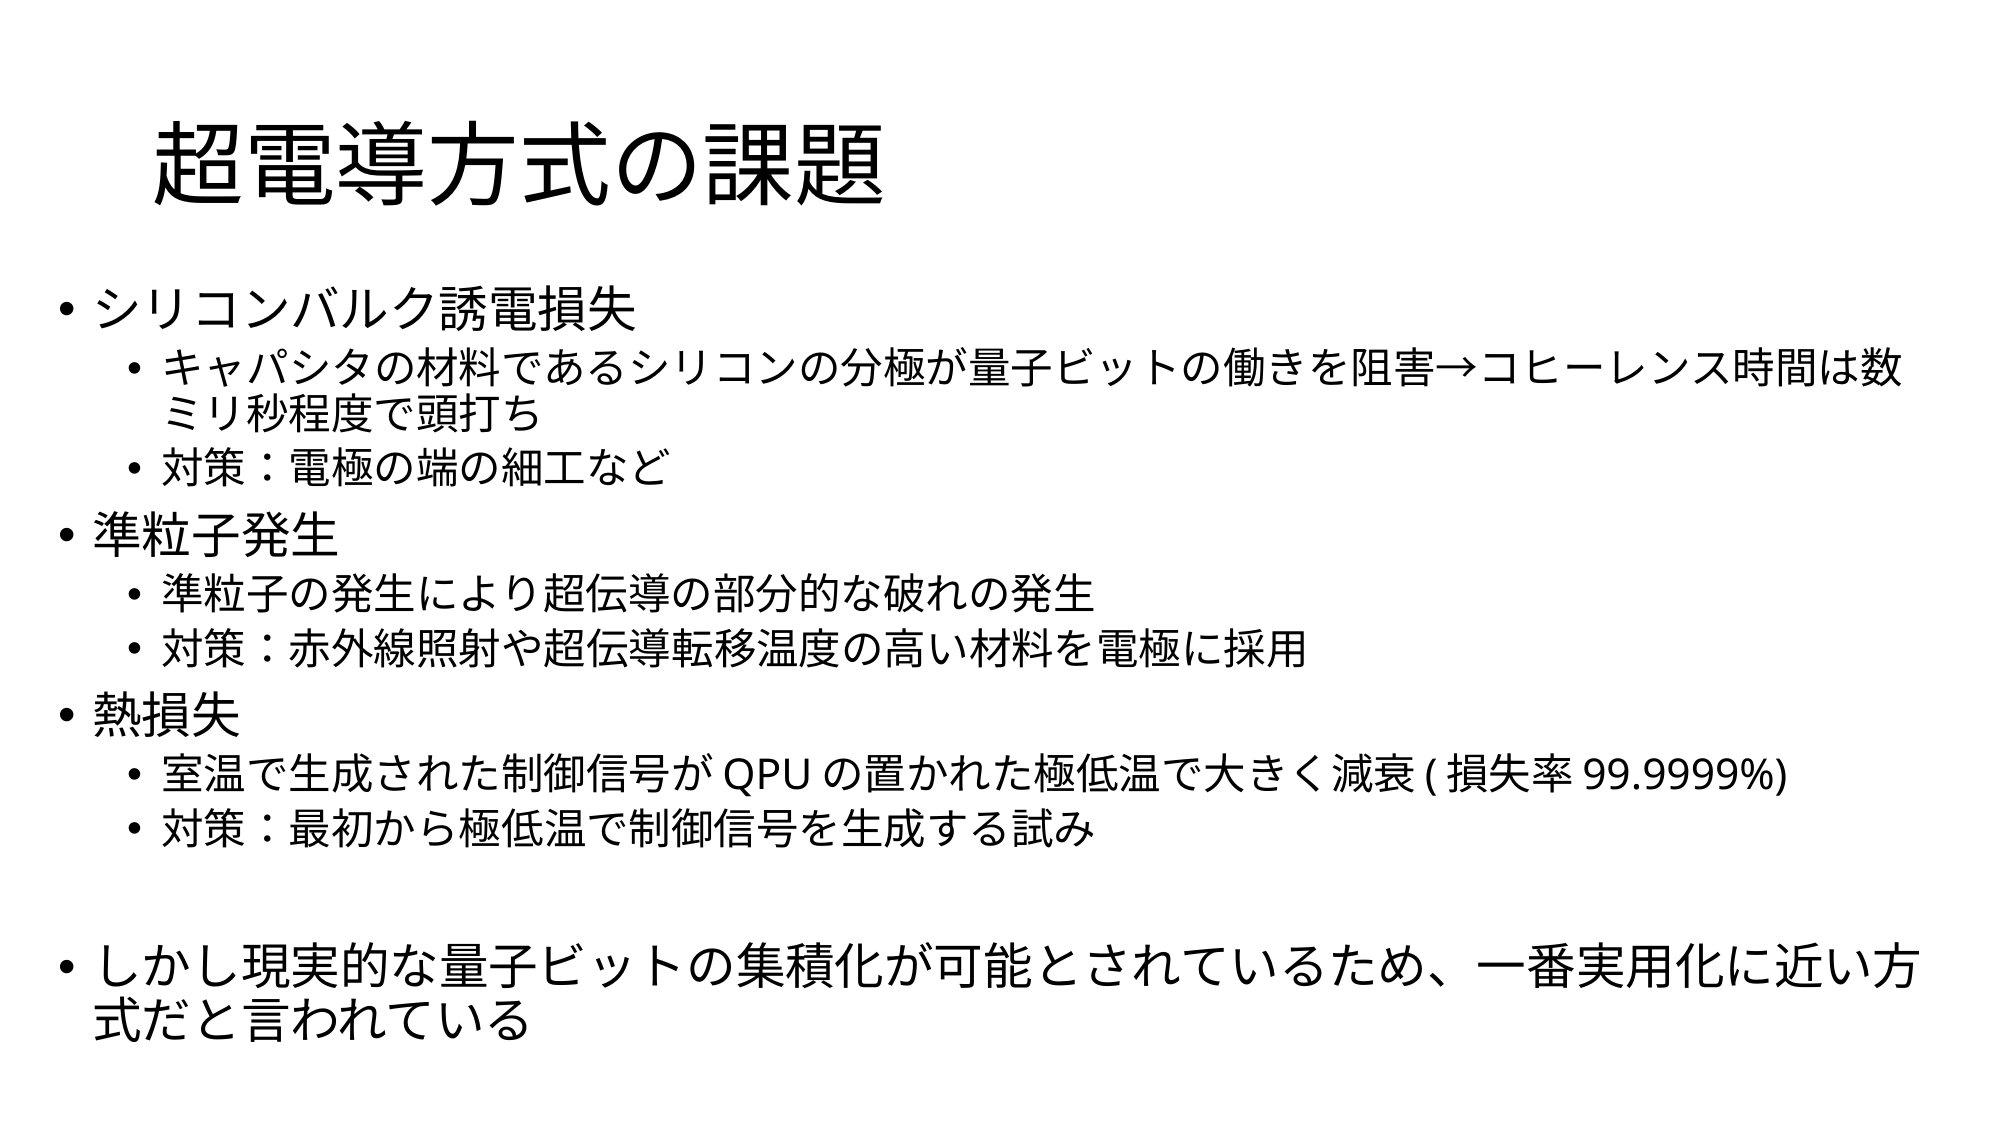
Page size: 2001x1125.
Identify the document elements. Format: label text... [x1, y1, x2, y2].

title 超電導方式の課題 [137, 59, 1863, 277]
list シリコンバルク誘電損失 キャパシタの材料であるシリコンの分極が量子ビットの働きを阻害→コヒーレンス時間は数ミリ秒程度で頭打ち 対策：電極の端の細工など 準粒子発生 準粒子の発生により超伝導の部分的な破れの発生 対策：赤外線照射や超伝導転移温度の高い材料を電極に採用 熱損失 室温で生成された制御信号がQPUの置かれた極低温で大きく減衰(損失率99.9999%) 対策：最初から極低温で制御信号を生成する試み しかし現実的な量子ビットの集積化が可能とされているため、一番実用化に近い方式だと言われている [43, 277, 1957, 1066]
